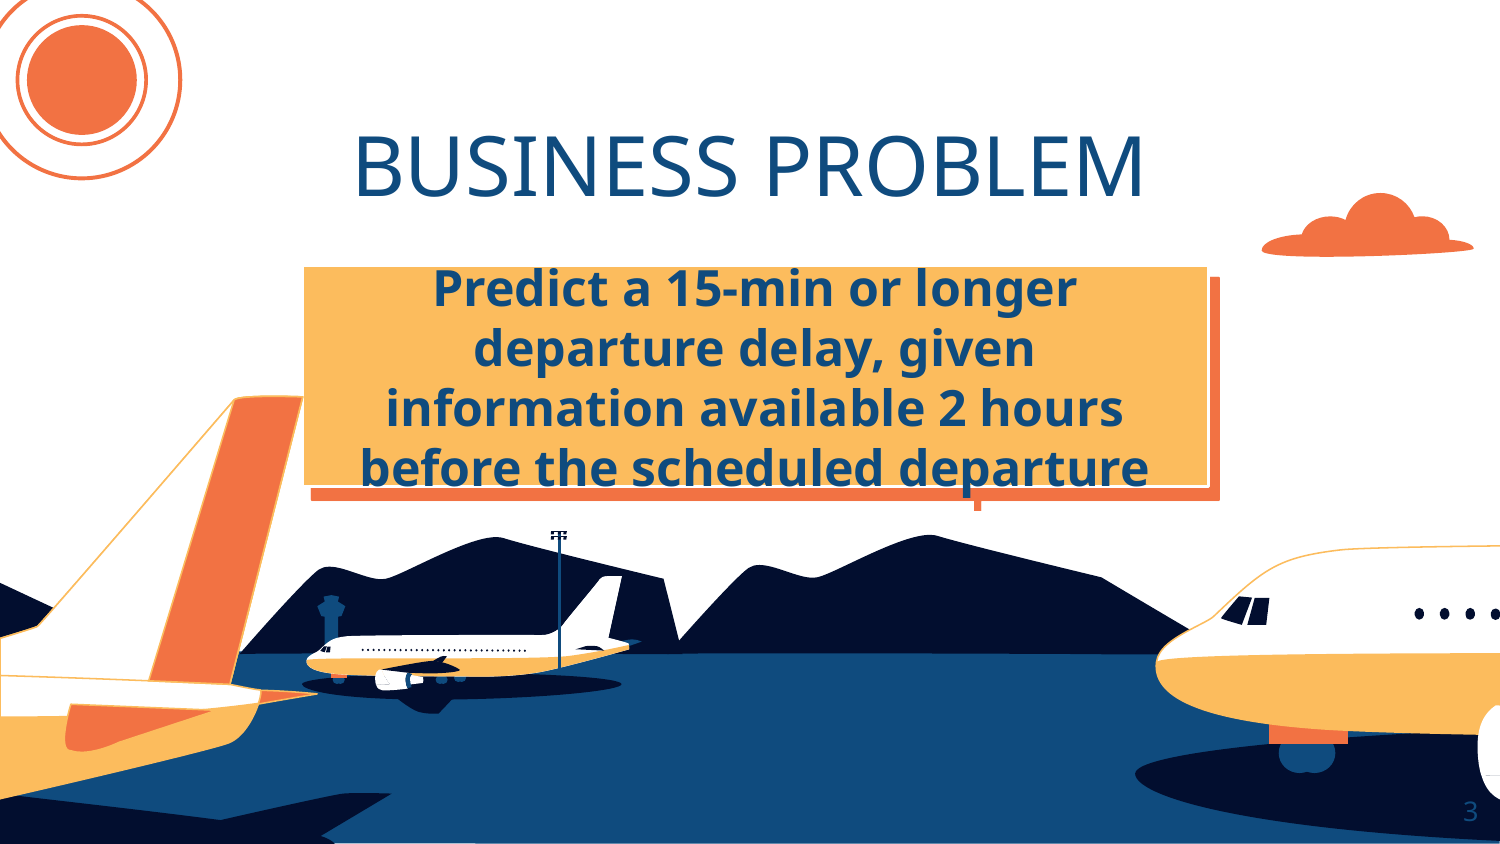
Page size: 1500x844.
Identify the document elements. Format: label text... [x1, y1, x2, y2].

title BUSINESS PROBLEM [271, 78, 1129, 248]
text_box [0, 793, 392, 844]
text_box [1134, 58, 1500, 844]
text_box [0, 395, 318, 799]
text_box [321, 531, 642, 714]
subtitle Predict a 15-min or longer departure delay, given information available 2 hours before the scheduled departure [300, 264, 1129, 488]
